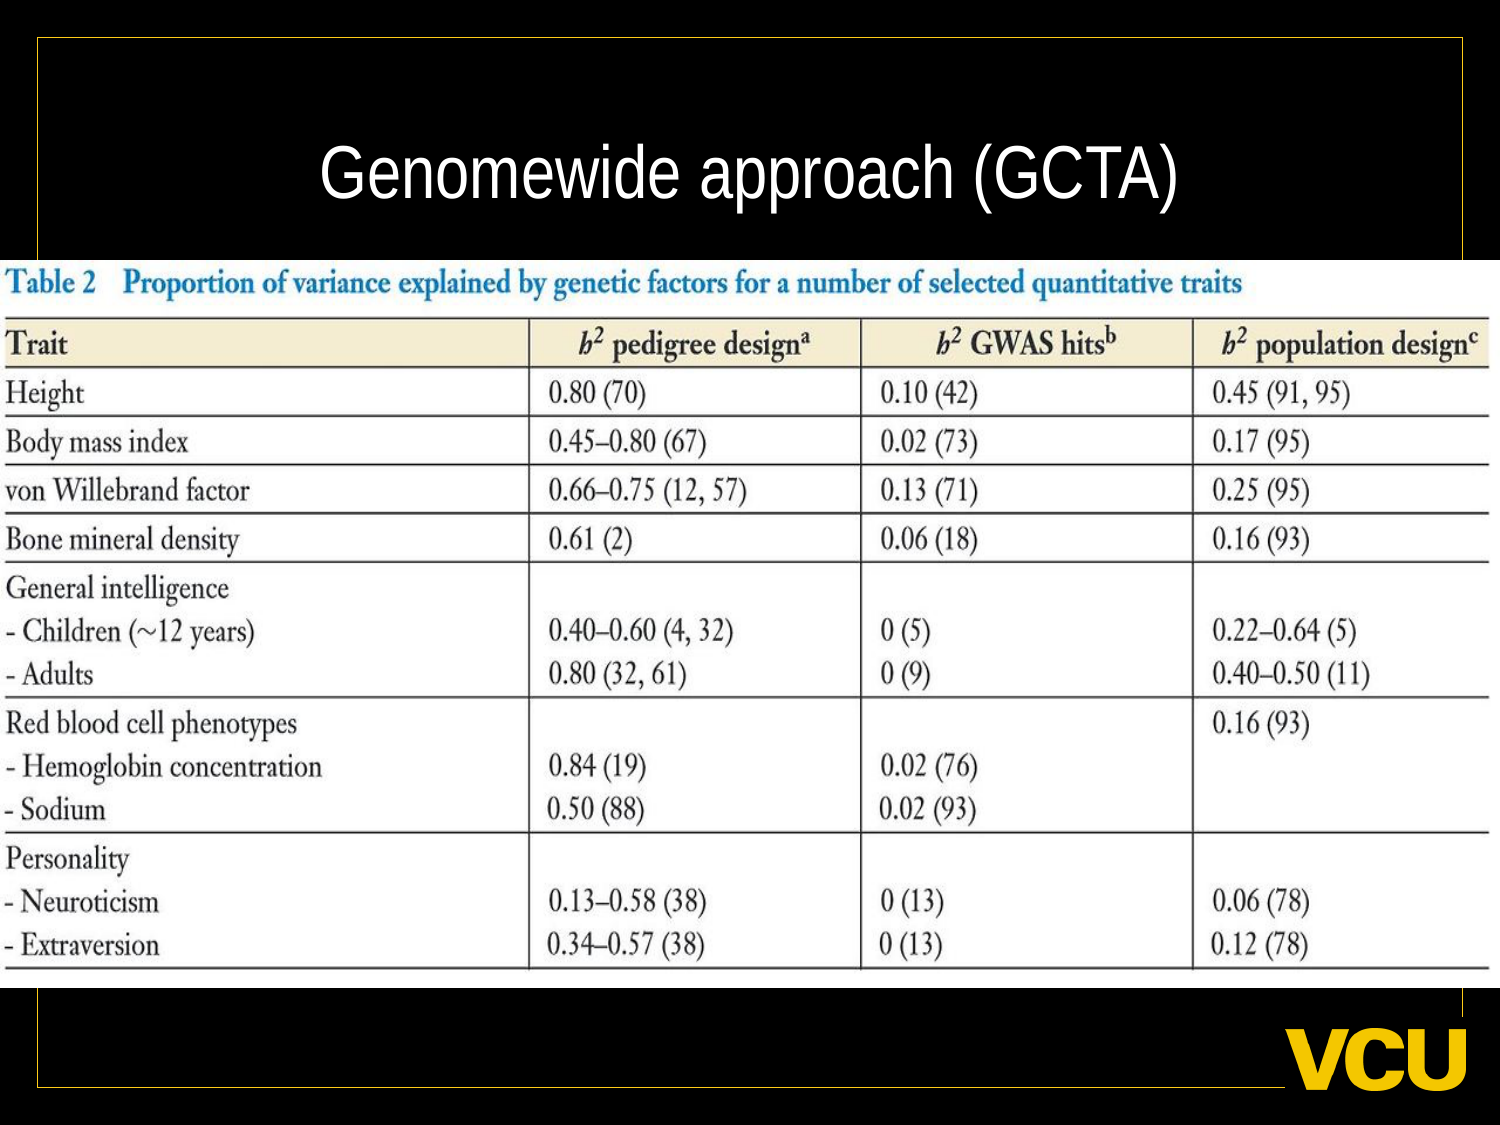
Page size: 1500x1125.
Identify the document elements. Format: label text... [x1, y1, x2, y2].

title Genomewide approach (GCTA) [75, 75, 1425, 258]
picture [0, 260, 1500, 988]
picture [1285, 1017, 1474, 1091]
